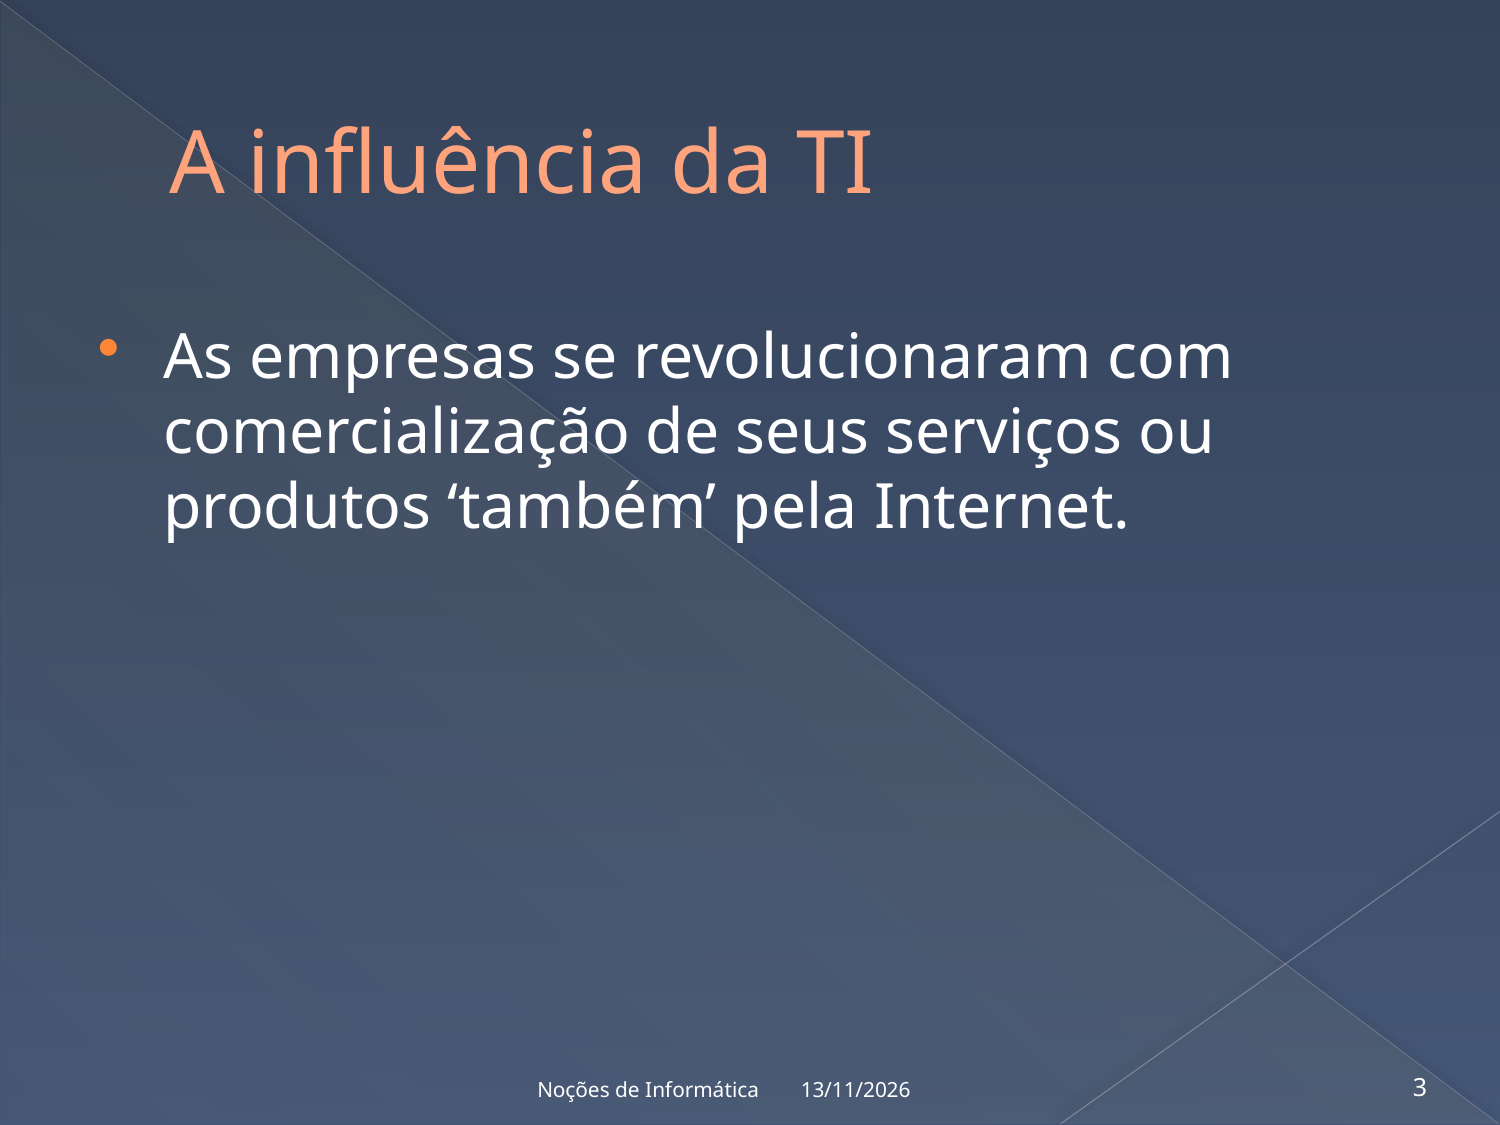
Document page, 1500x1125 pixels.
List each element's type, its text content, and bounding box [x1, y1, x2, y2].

footer Noções de Informática [75, 1063, 774, 1113]
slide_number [786, 1062, 1136, 1113]
slide_number 3 [1359, 1063, 1442, 1113]
title A influência da TI [75, 43, 1425, 274]
list As empresas se revolucionaram com comercialização de seus serviços ou produtos ‘também’ pela Internet. [75, 308, 1425, 1059]
